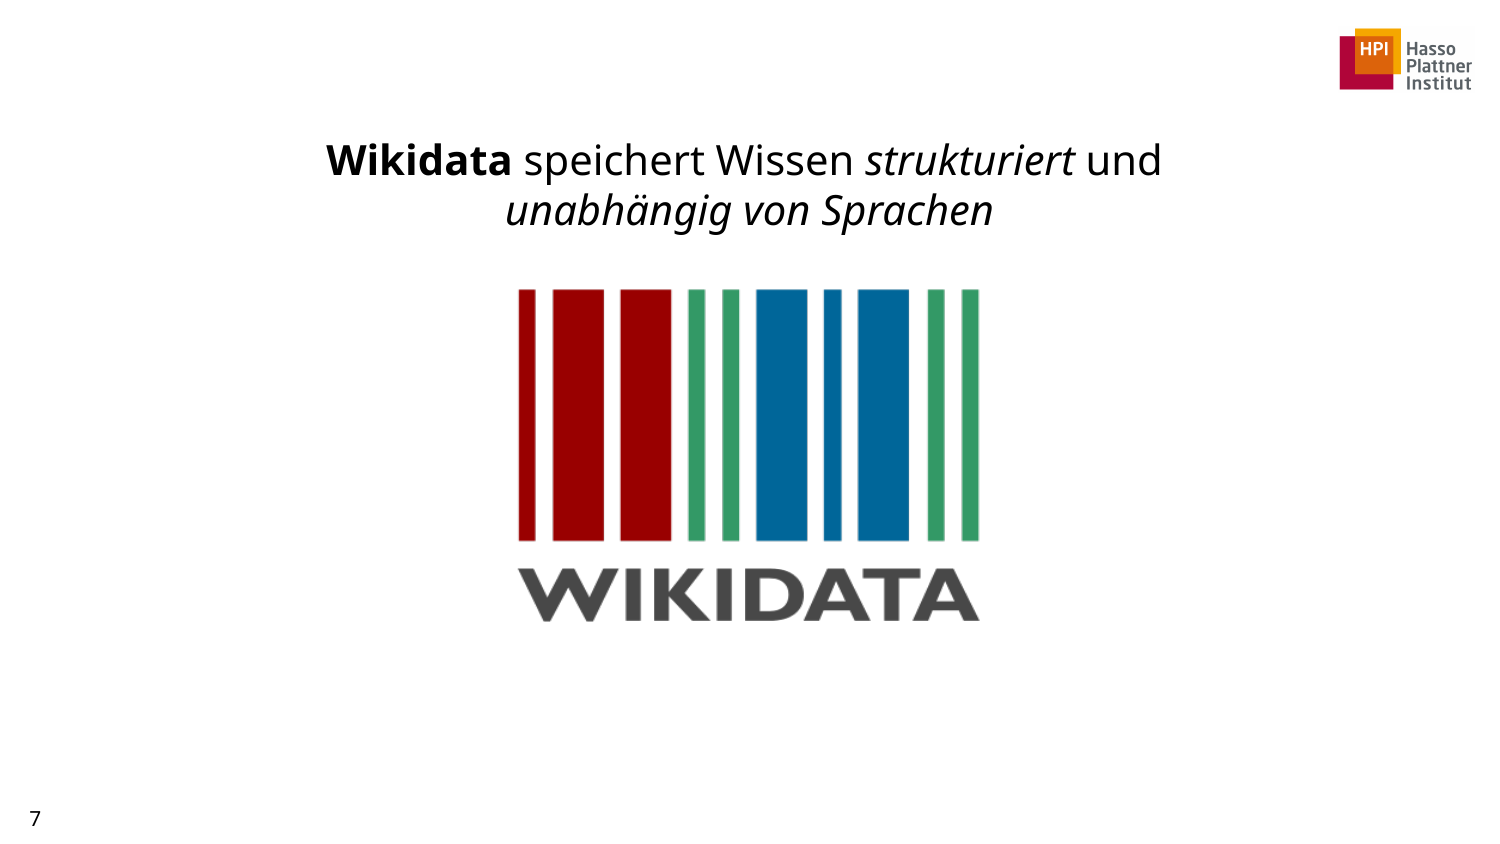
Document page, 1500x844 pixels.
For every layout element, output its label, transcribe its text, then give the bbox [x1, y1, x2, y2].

picture [1338, 26, 1475, 93]
slide_number 7 [29, 805, 65, 836]
picture [450, 267, 1049, 643]
text_box Wikidata speichert Wissen strukturiert und unabhängig von Sprachen [224, 126, 1276, 242]
